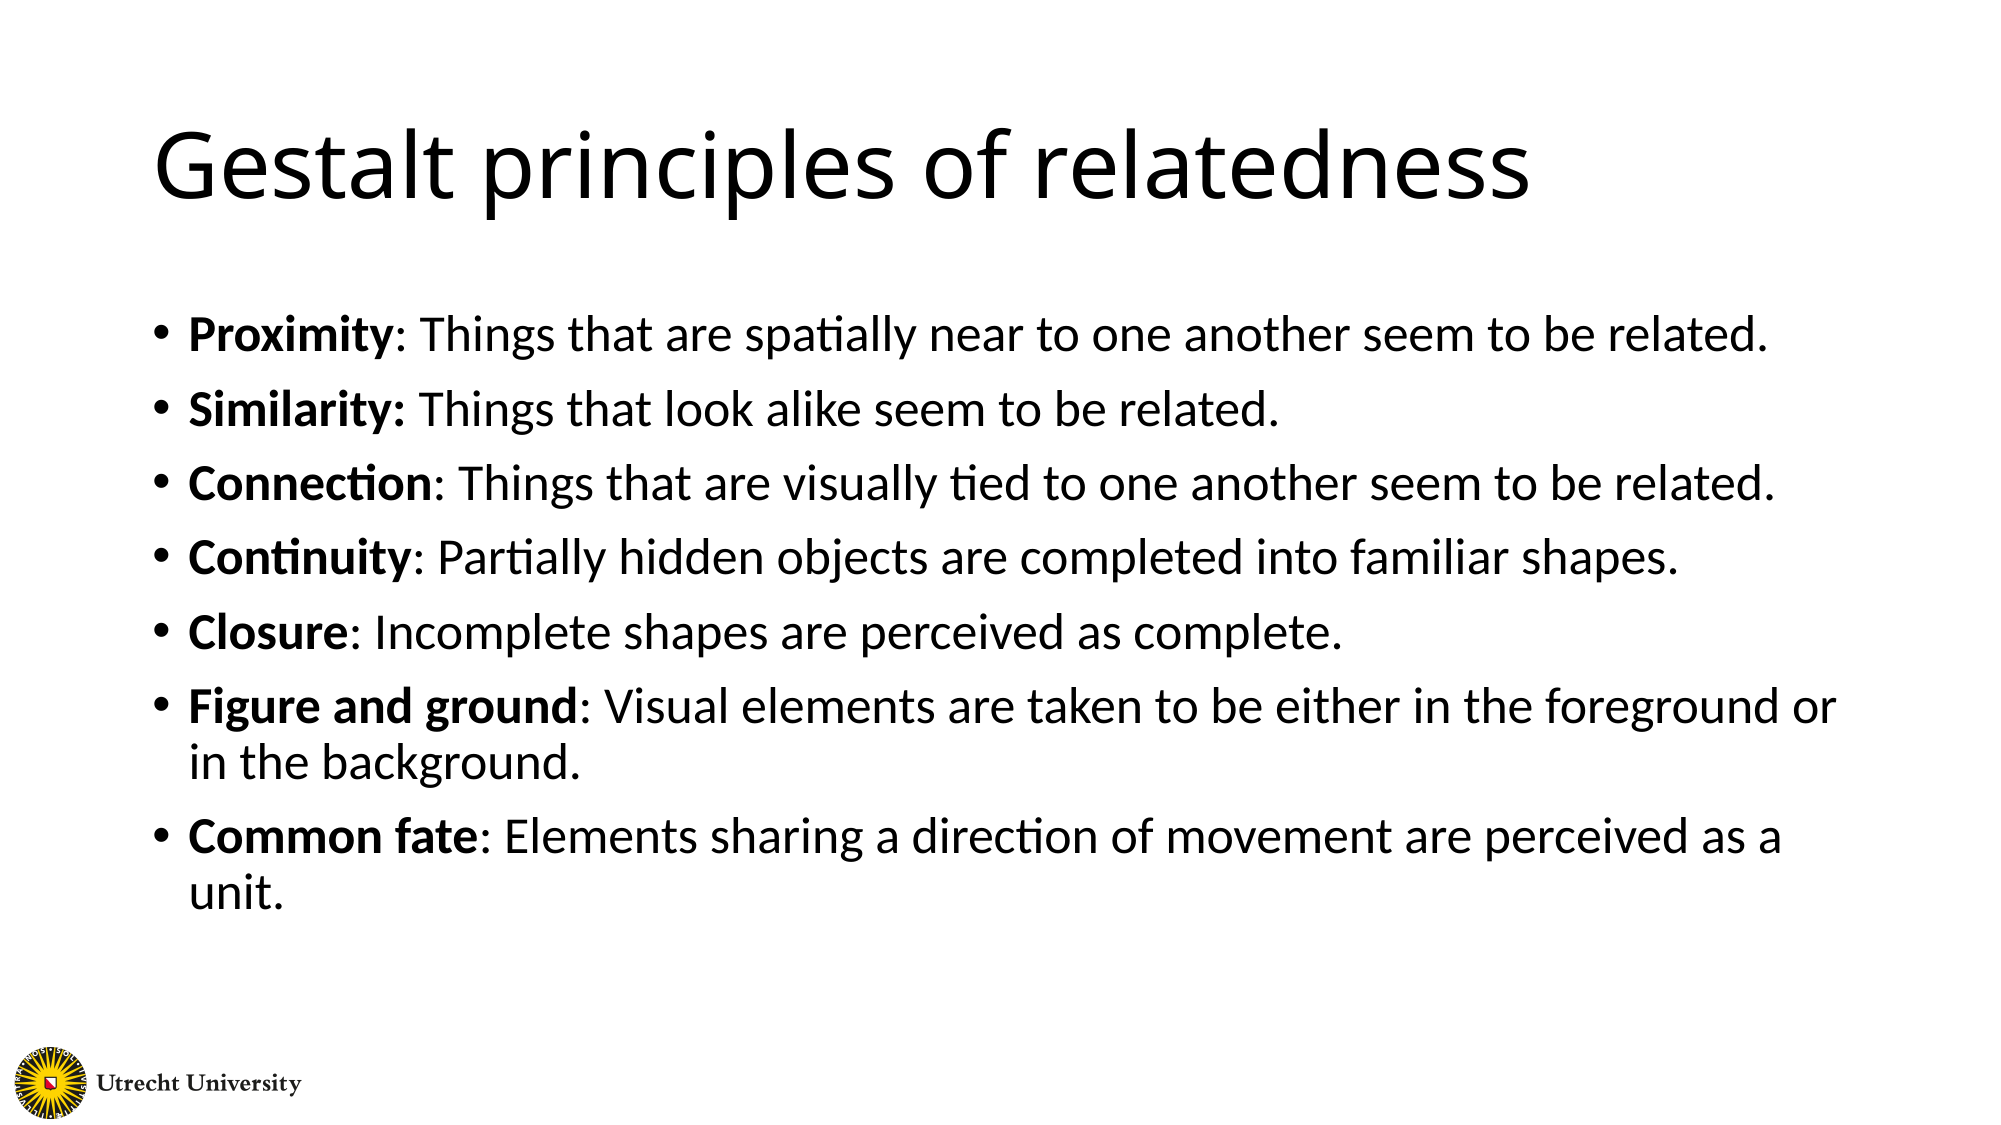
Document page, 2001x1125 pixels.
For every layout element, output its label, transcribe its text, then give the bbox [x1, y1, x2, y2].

title Gestalt principles of relatedness [137, 59, 1863, 278]
picture [0, 995, 386, 1125]
list Proximity: Things that are spatially near to one another seem to be related. Similarity: Things that look alike seem to be related. Connection: Things that are visually tied to one another seem to be related. Continuity: Partially hidden objects are completed into familiar shapes. Closure: Incomplete shapes are perceived as complete. Figure and ground: Visual elements are taken to be either in the foreground or in the background. Common fate: Elements sharing a direction of movement are perceived as a unit. [137, 299, 1863, 1014]
